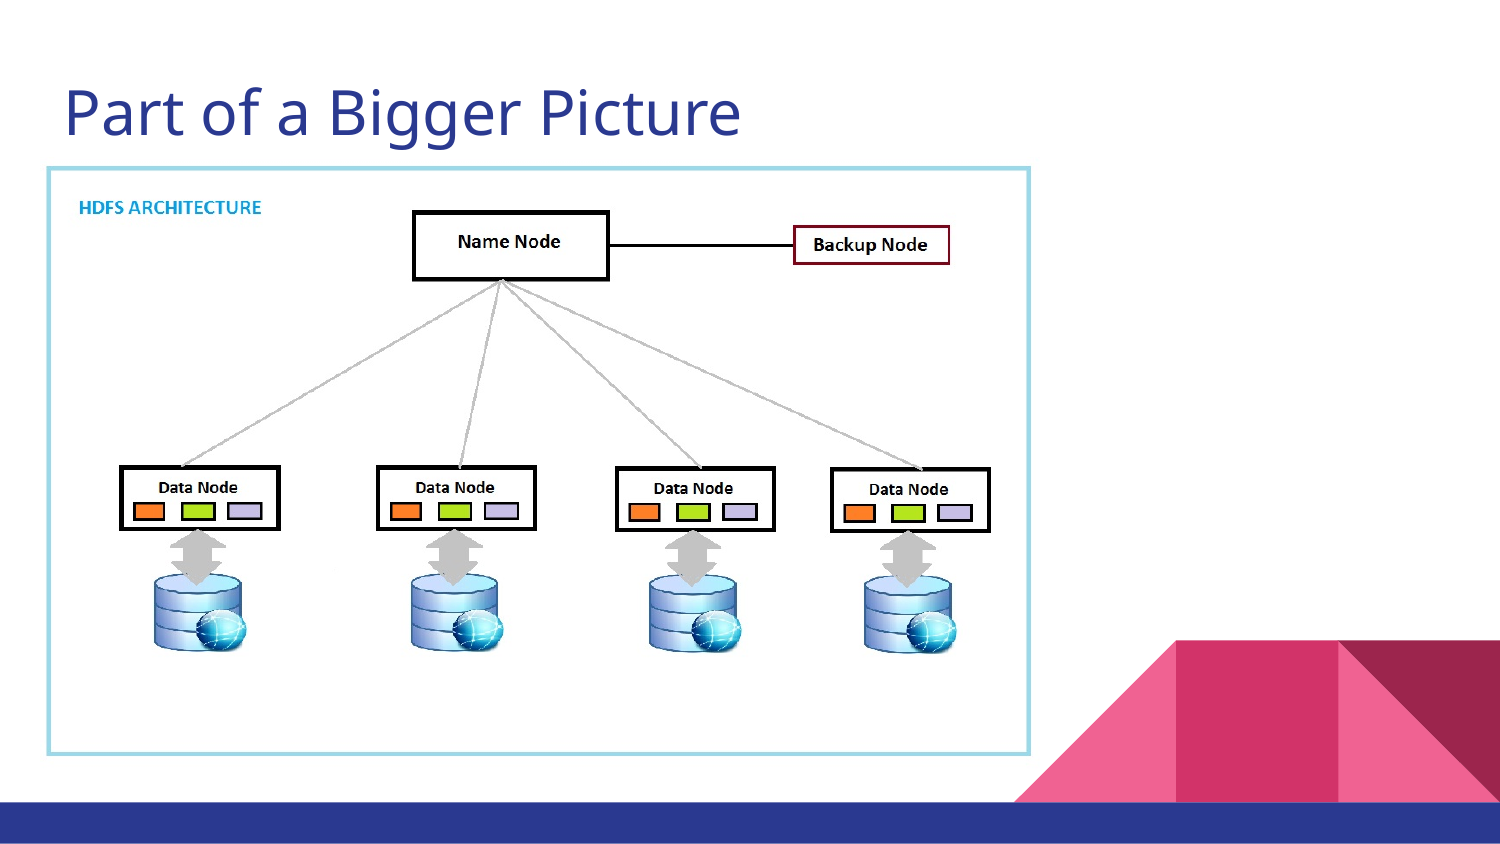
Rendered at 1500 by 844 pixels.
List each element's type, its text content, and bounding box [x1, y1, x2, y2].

title Part of a Bigger Picture [48, 58, 784, 156]
picture [40, 157, 1040, 774]
